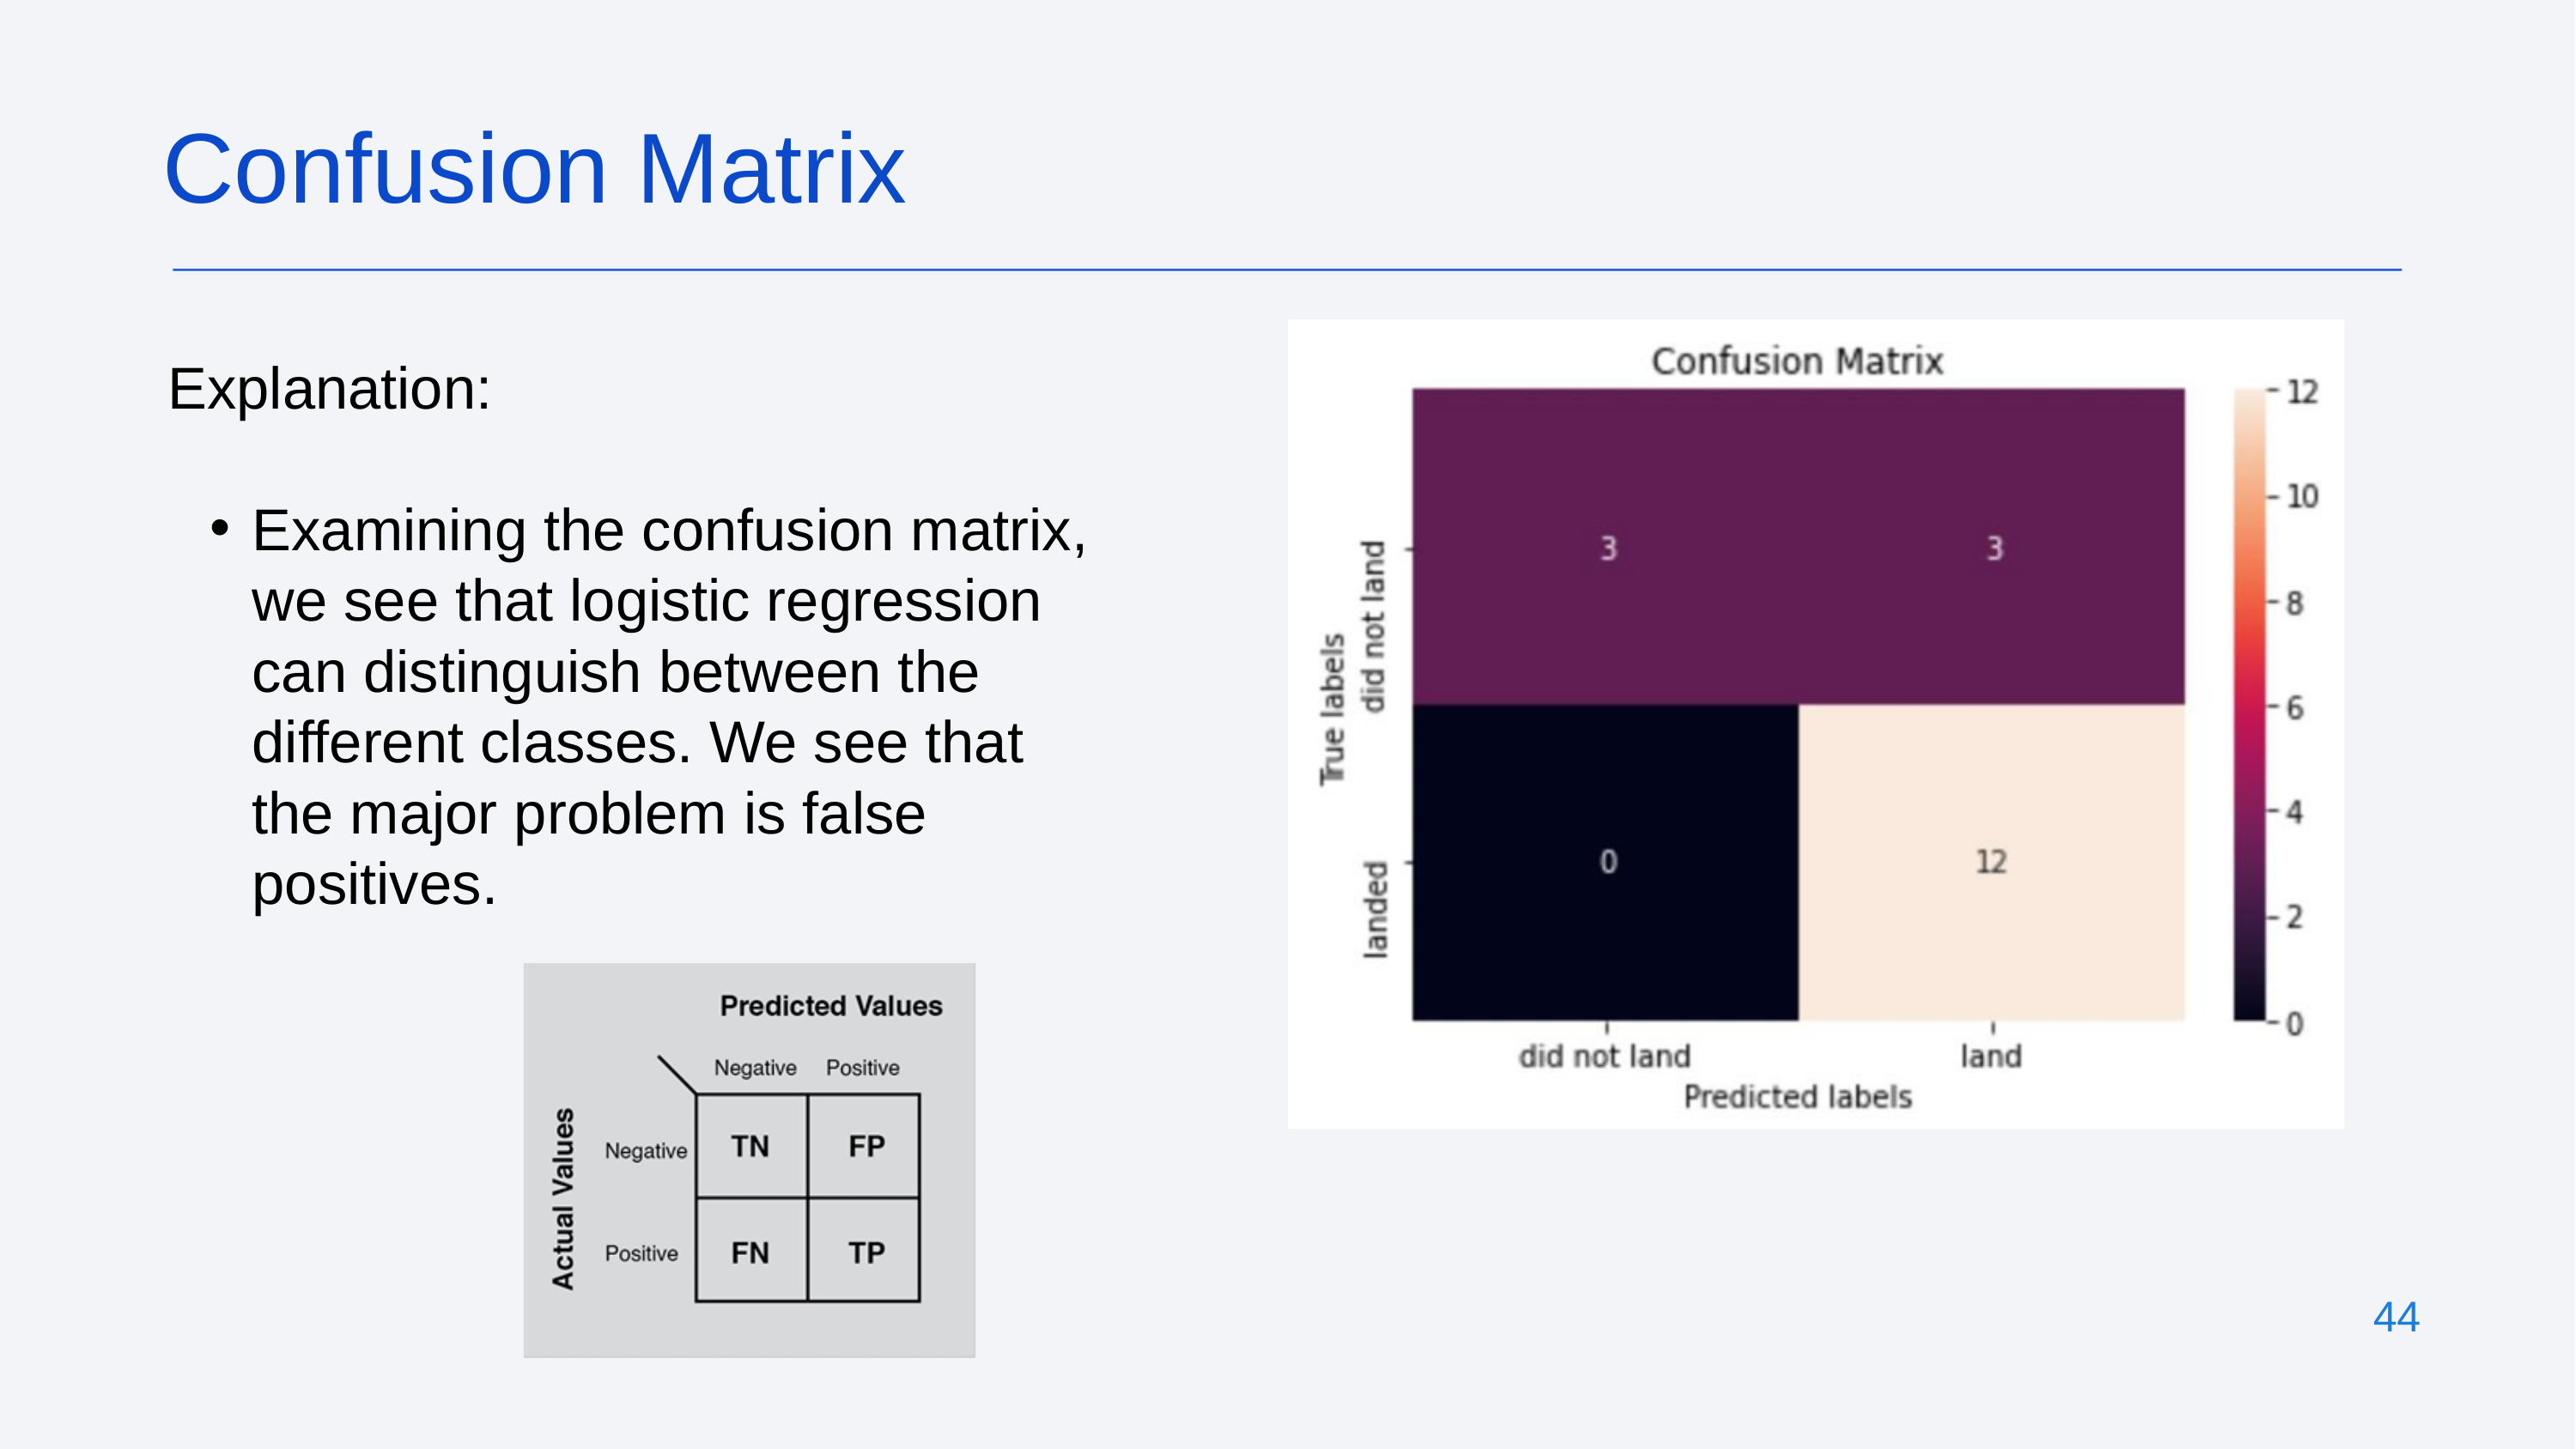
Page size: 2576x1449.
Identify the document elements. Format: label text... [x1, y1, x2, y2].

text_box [433, 891, 946, 1336]
text_box [1287, 319, 2345, 1129]
text_box [0, 0, 2576, 1449]
text_box Explanation: Examining the confusion matrix, we see that logistic regression can distinguish between the different classes. We see that the major problem is false positives. [167, 349, 1110, 917]
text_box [162, 113, 2385, 230]
text_box [523, 963, 979, 1358]
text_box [1841, 1272, 2421, 1358]
